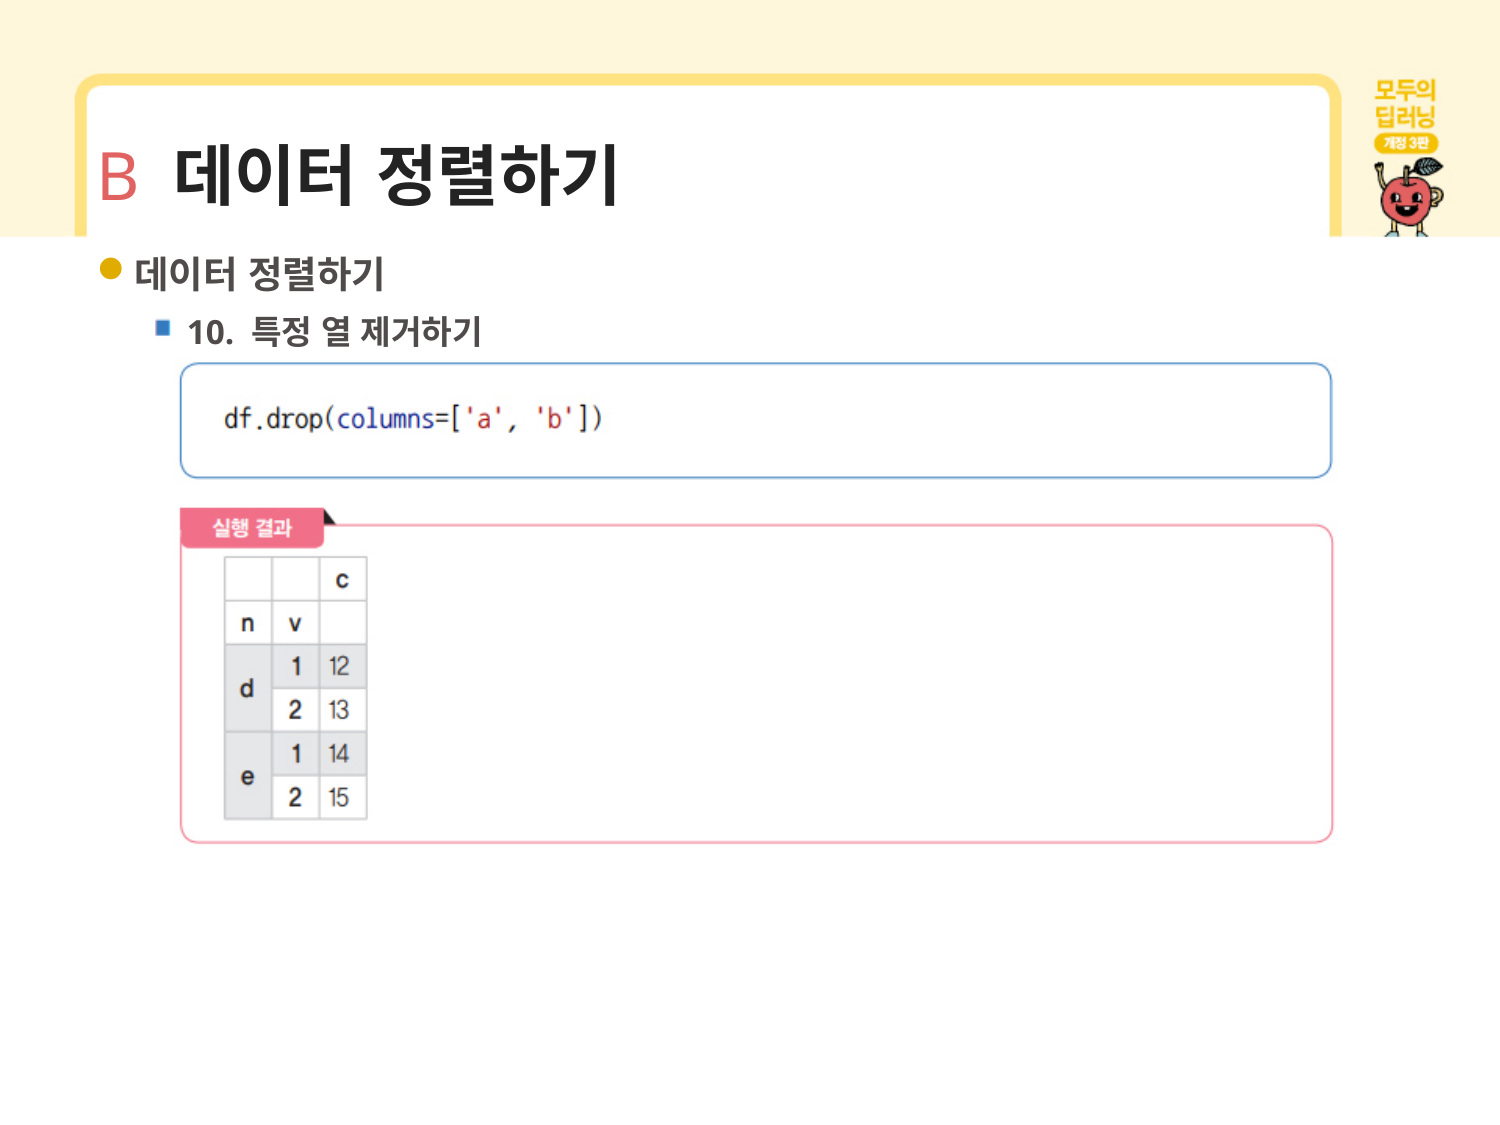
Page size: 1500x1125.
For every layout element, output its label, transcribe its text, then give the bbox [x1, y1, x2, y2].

title B 데이터 정렬하기 [81, 90, 1412, 222]
list 데이터 정렬하기 10. 특정 열 제거하기 [81, 239, 1412, 1054]
picture [0, 0, 1500, 1125]
